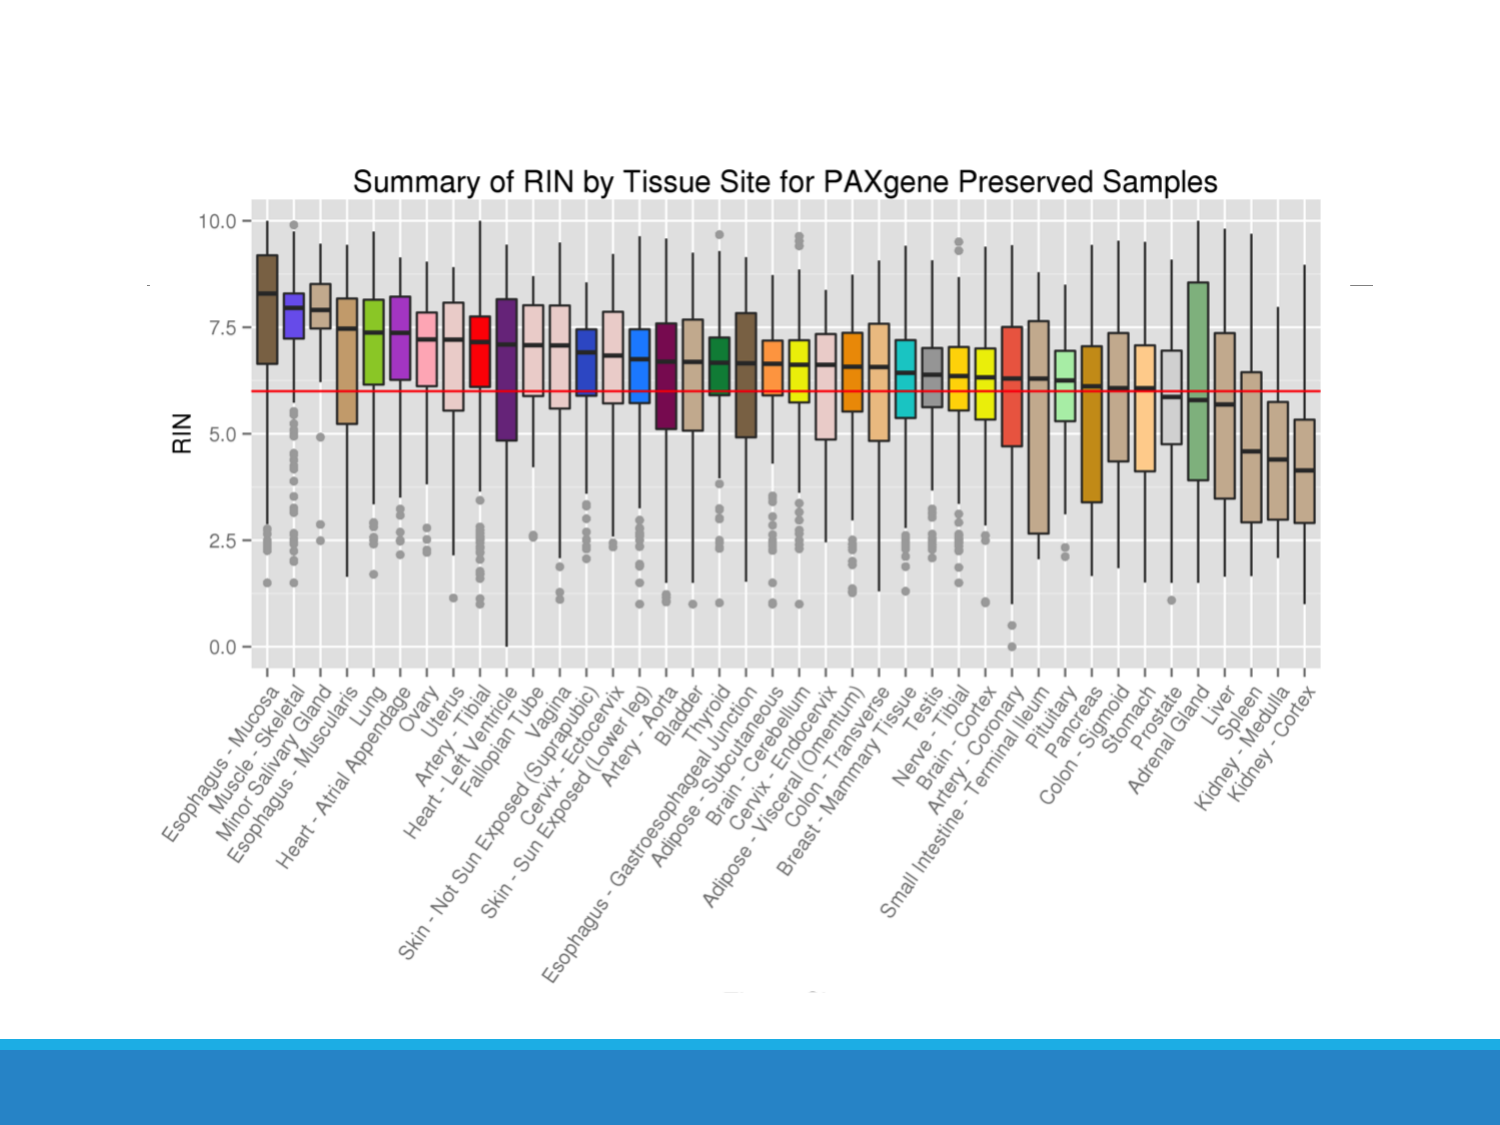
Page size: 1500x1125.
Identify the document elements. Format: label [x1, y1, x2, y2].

picture [148, 131, 1351, 993]
